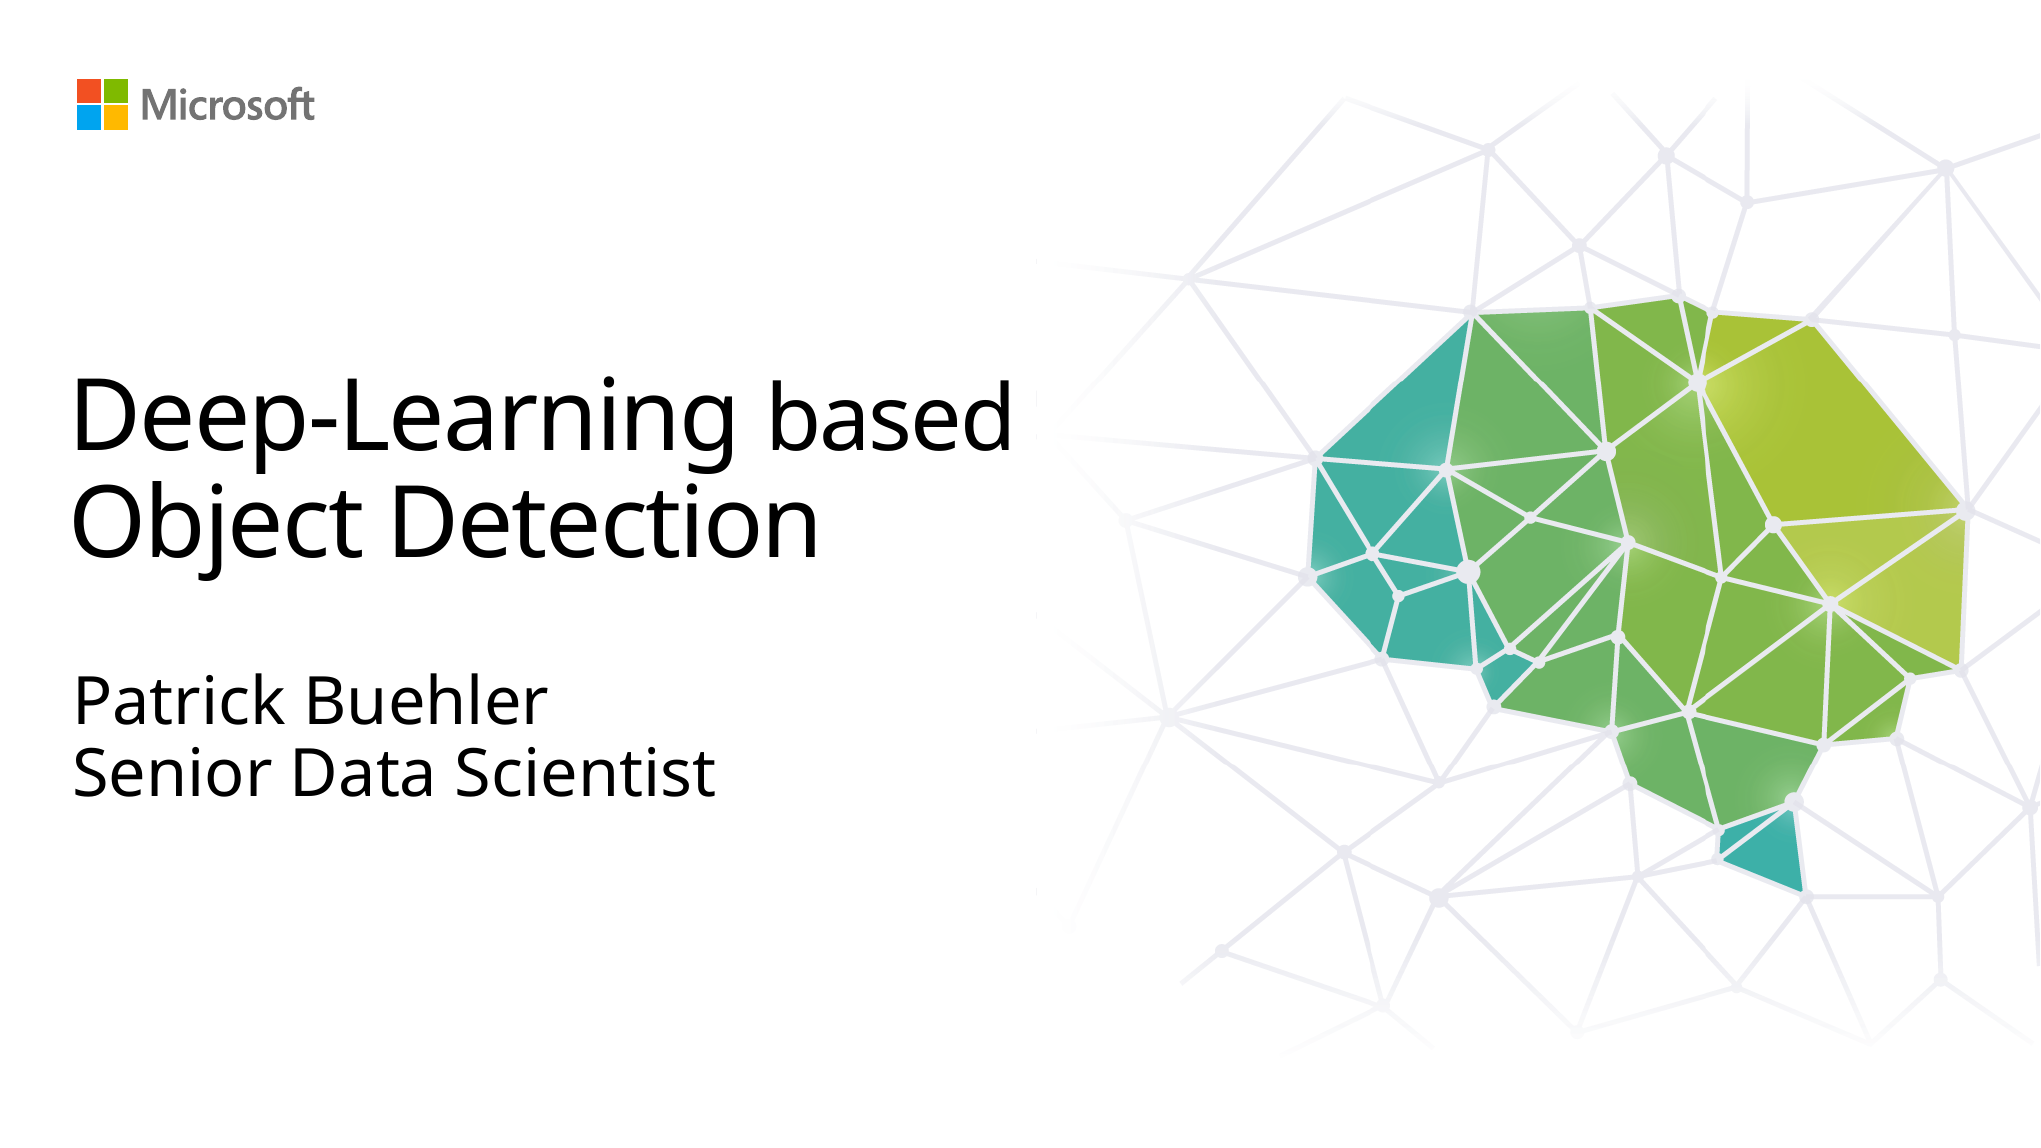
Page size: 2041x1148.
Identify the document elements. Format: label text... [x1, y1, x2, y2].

picture [1036, 0, 2041, 1148]
list Patrick Buehler Senior Data Scientist [45, 648, 1246, 949]
title Deep-Learning based Object Detection [45, 348, 1246, 648]
